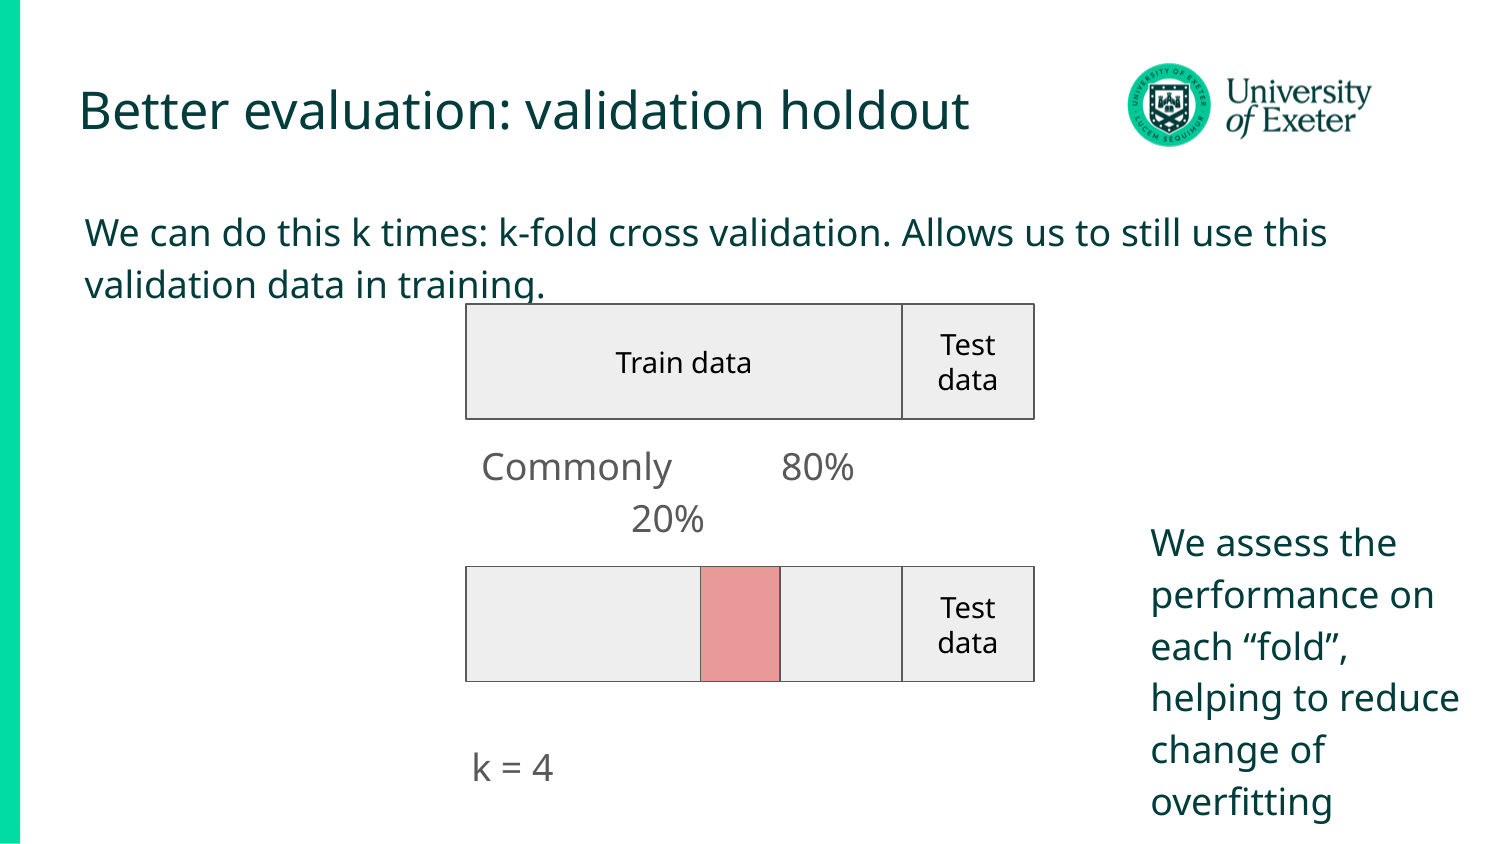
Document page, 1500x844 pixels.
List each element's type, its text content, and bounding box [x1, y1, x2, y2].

text_box Test data [902, 304, 1034, 420]
title Better evaluation: validation holdout [64, 77, 1086, 153]
text_box Commonly 80% 20% [466, 421, 1034, 555]
text_box We assess the performance on each “fold”, helping to reduce change of overfitting [1135, 497, 1492, 838]
text_box [466, 566, 700, 682]
text_box [700, 566, 781, 682]
picture [1115, 16, 1385, 194]
text_box Train data [466, 304, 902, 420]
text_box [781, 566, 902, 682]
text_box Test data [902, 566, 1034, 682]
list We can do this k times: k-fold cross validation. Allows us to still use this validation data in training. [69, 194, 1451, 782]
text_box k = 4 [456, 722, 1025, 805]
